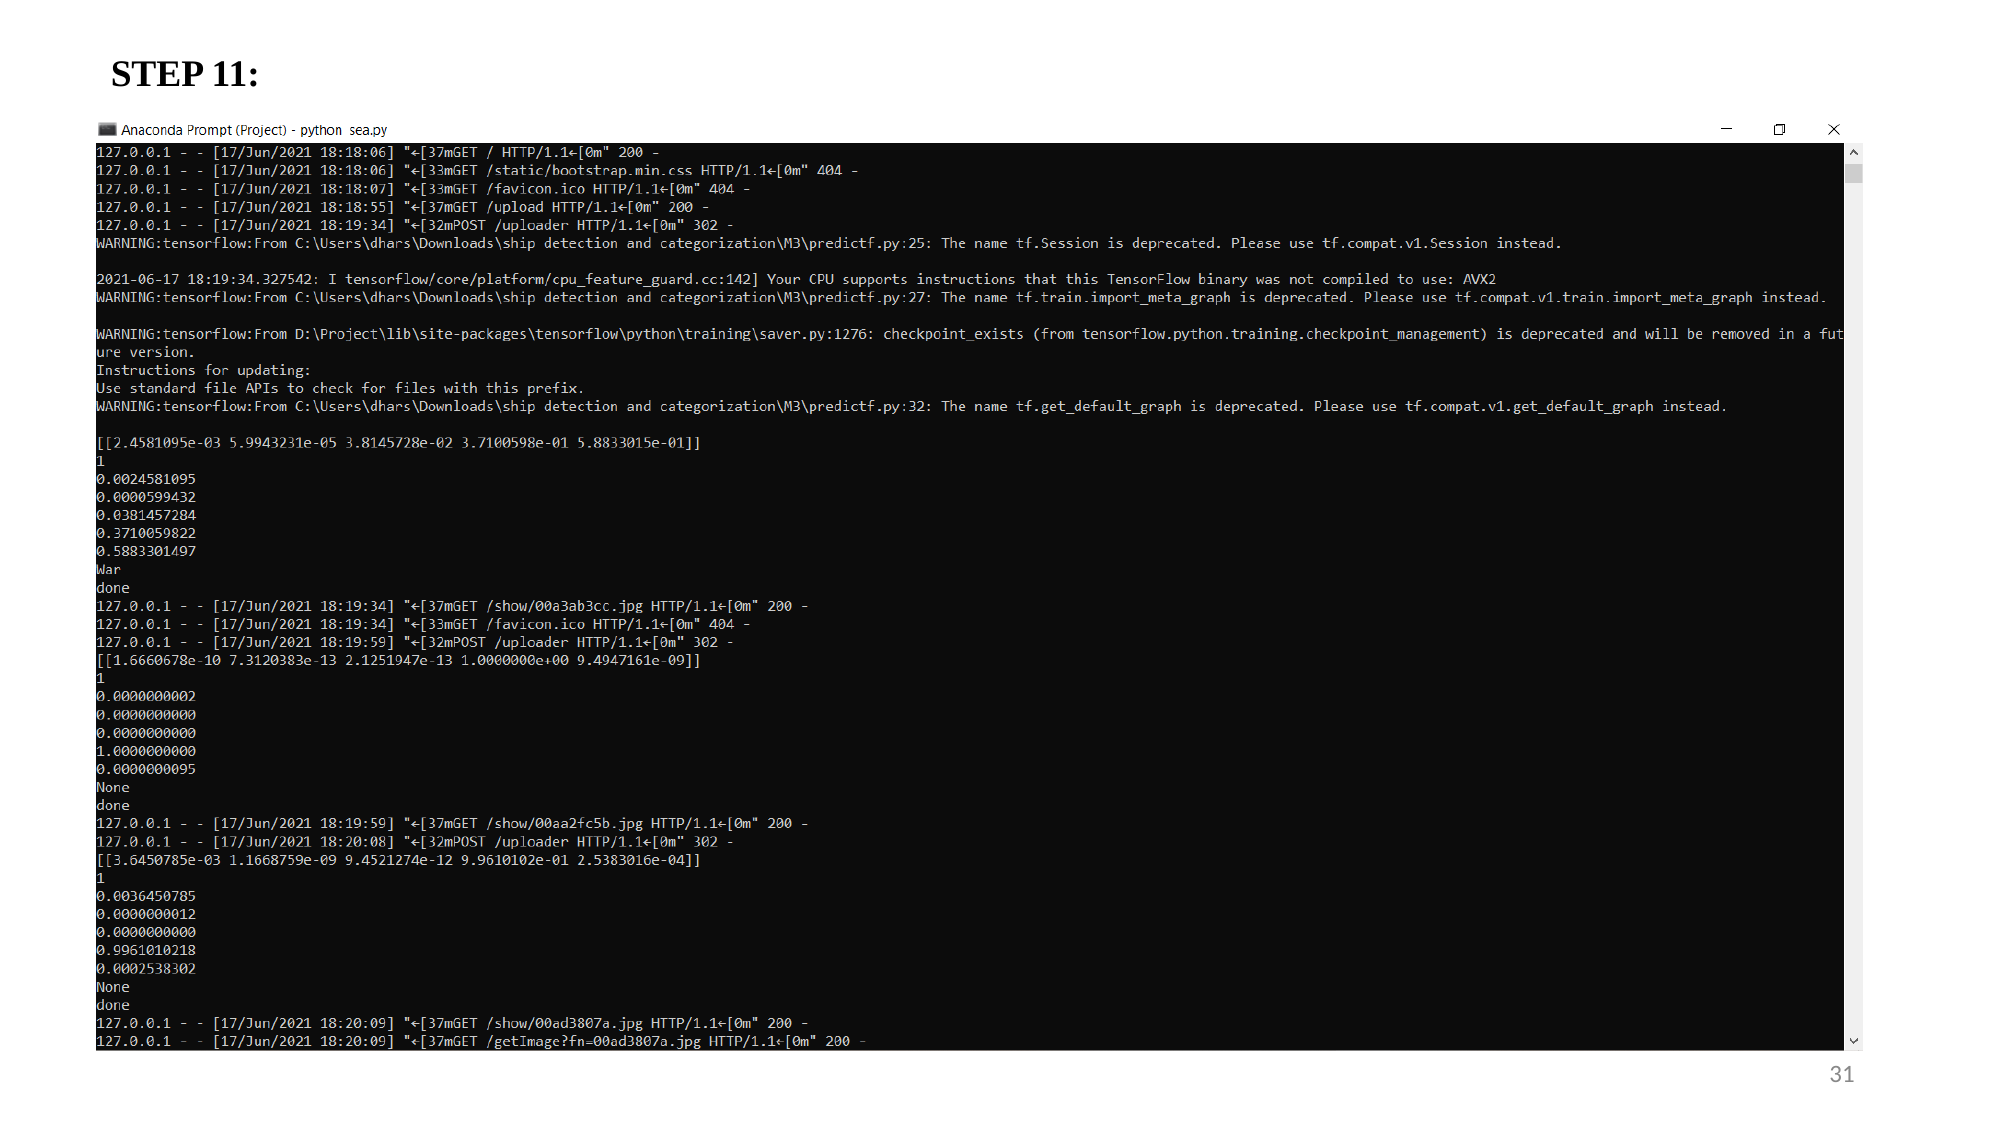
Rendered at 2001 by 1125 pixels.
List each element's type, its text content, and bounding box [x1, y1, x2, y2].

slide_number 31 [1818, 1051, 1863, 1096]
text_box STEP 11: [96, 41, 1097, 102]
picture [95, 116, 1863, 1051]
